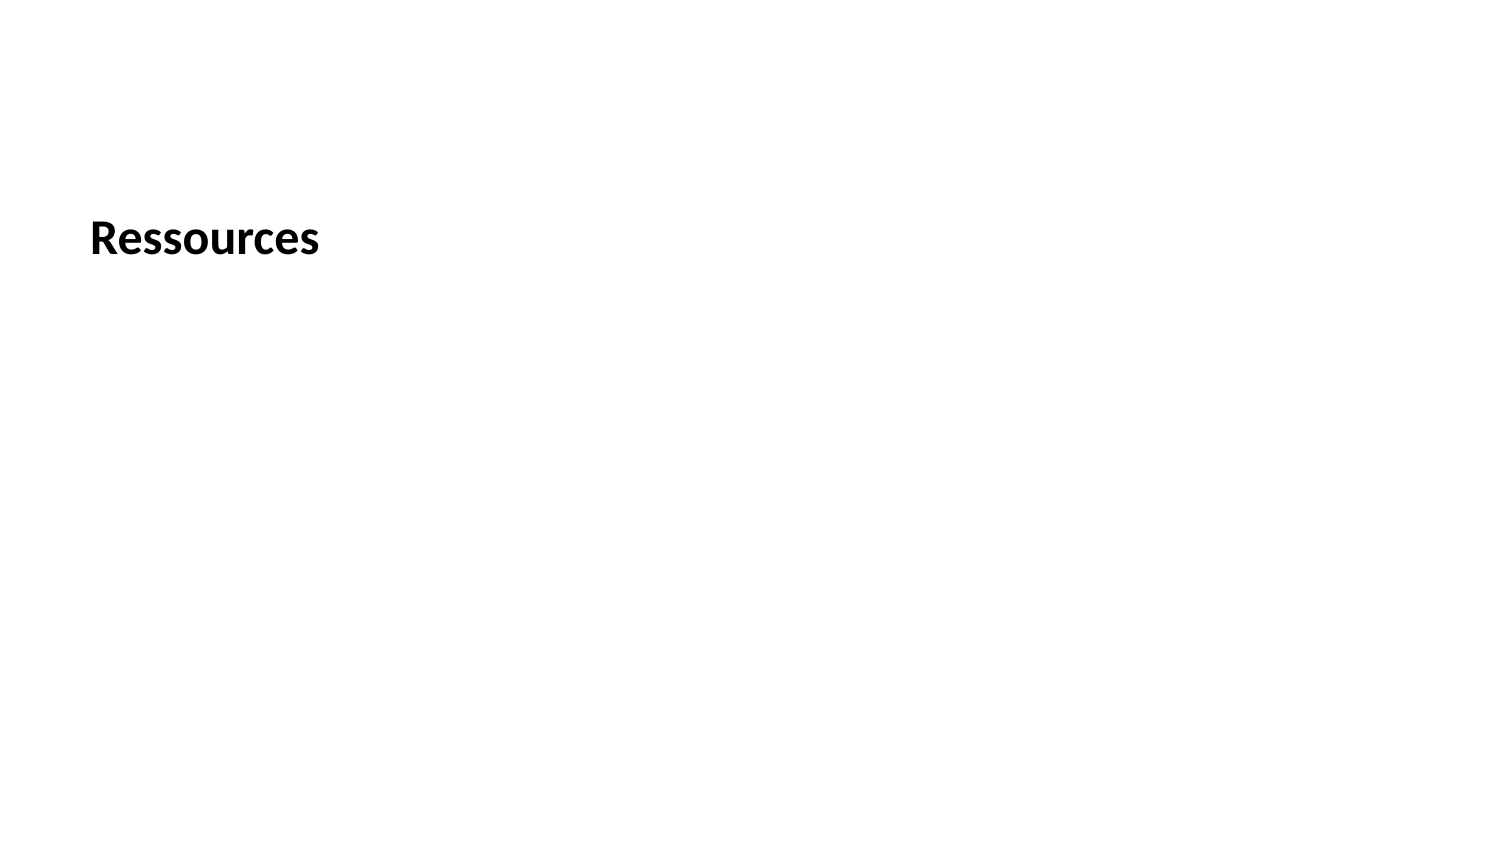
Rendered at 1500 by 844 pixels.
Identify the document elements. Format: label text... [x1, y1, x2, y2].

list Ressources [75, 196, 1425, 754]
